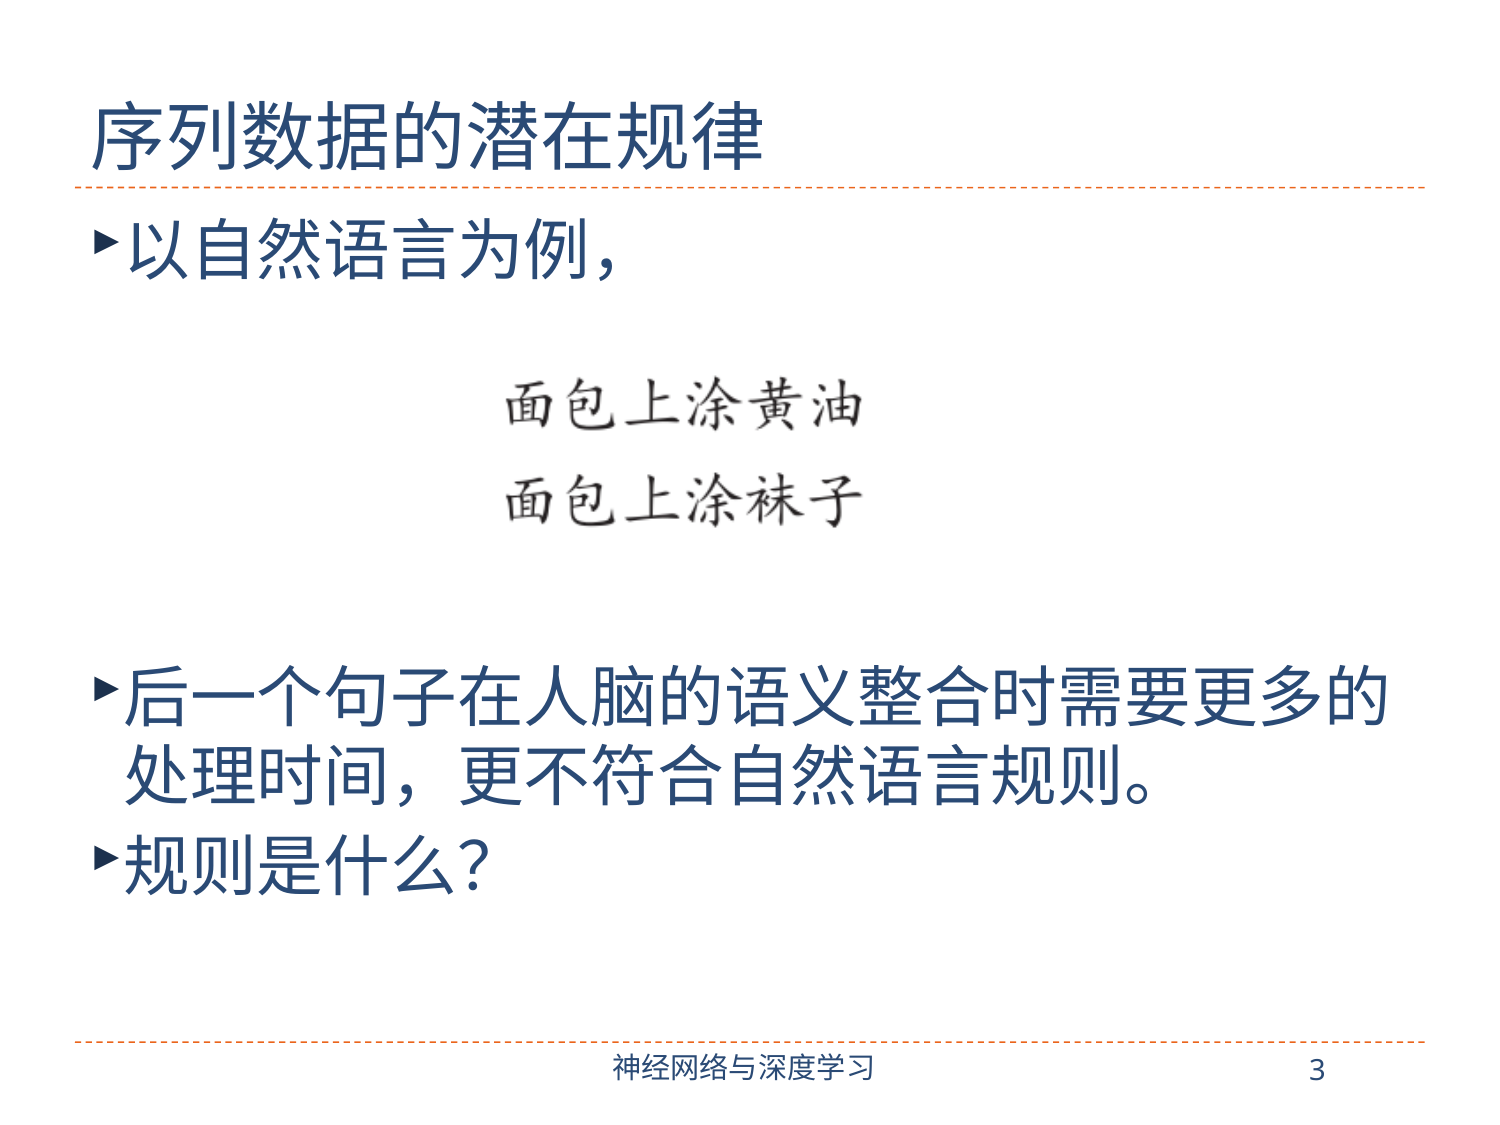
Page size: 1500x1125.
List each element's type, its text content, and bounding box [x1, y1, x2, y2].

picture [449, 337, 895, 573]
list 以自然语言为例， 后一个句子在人脑的语义整合时需要更多的处理时间，更不符合自然语言规则。 规则是什么？ [75, 200, 1425, 1010]
title 序列数据的潜在规律 [75, 24, 1425, 188]
